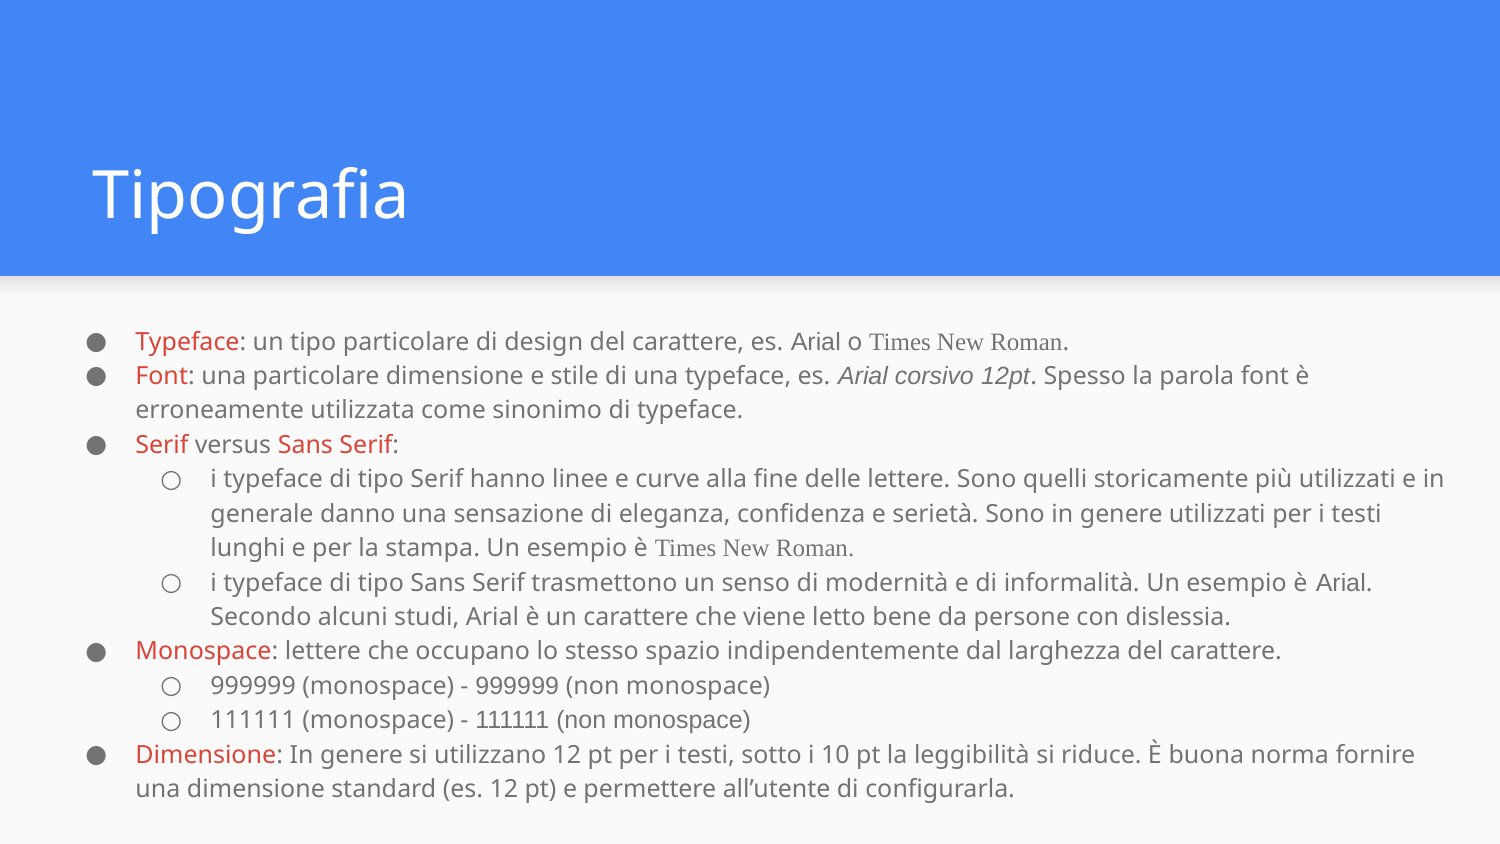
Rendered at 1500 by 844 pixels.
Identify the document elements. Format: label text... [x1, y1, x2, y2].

title Tipografia [77, 121, 1427, 248]
list Typeface: un tipo particolare di design del carattere, es. Arial o Times New Roman. Font: una particolare dimensione e stile di una typeface, es. Arial corsivo 12pt. Spesso la parola font è erroneamente utilizzata come sinonimo di typeface. Serif versus Sans Serif: i typeface di tipo Serif hanno linee e curve alla fine delle lettere. Sono quelli storicamente più utilizzati e in generale danno una sensazione di eleganza, confidenza e serietà. Sono in genere utilizzati per i testi lunghi e per la stampa. Un esempio è Times New Roman. i typeface di tipo Sans Serif trasmettono un senso di modernità e di informalità. Un esempio è Arial. Secondo alcuni studi, Arial è un carattere che viene letto bene da persone con dislessia. Monospace: lettere che occupano lo stesso spazio indipendentemente dal larghezza del carattere. 999999 (monospace) - 999999 (non monospace) 111111 (monospace) - 111111 (non monospace) Dimensione: In genere si utilizzano 12 pt per i testi, sotto i 10 pt la leggibilità si riduce. È buona norma fornire una dimensione standard (es. 12 pt) e permettere all’utente di configurarla. [45, 305, 1478, 844]
